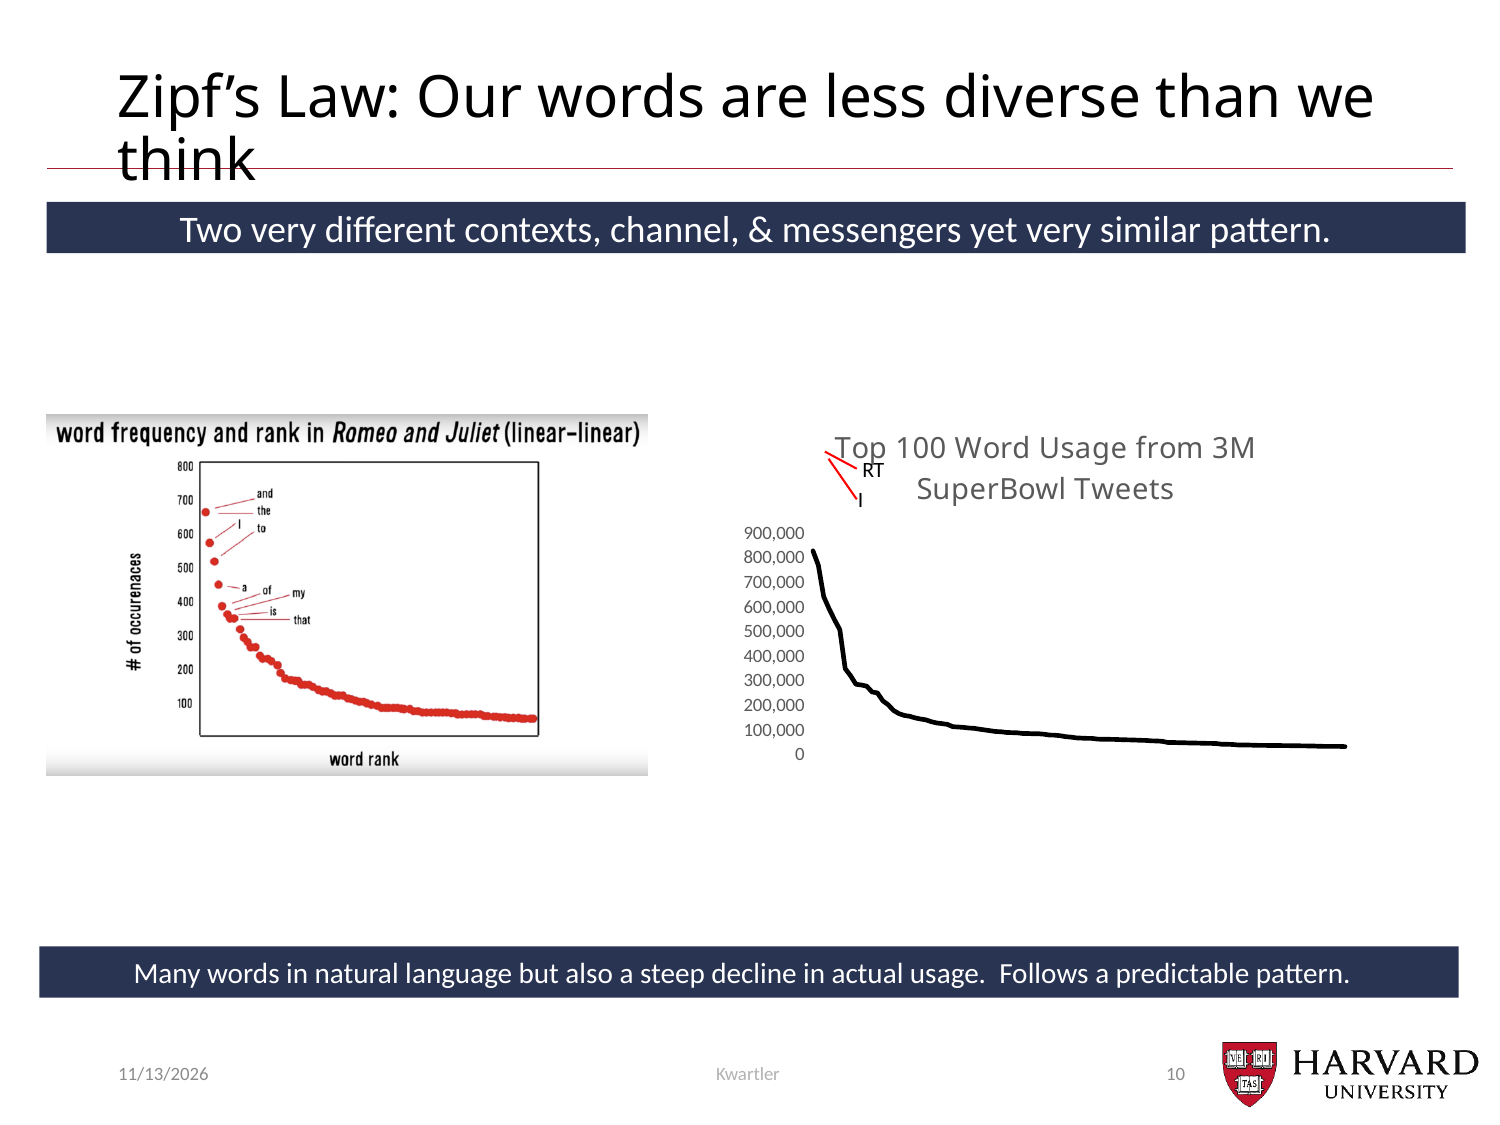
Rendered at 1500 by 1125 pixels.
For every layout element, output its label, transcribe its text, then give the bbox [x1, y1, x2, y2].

picture [46, 414, 648, 776]
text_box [824, 451, 857, 469]
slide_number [103, 1042, 441, 1103]
text_box Two very different contexts, channel, & messengers yet very similar pattern. [46, 201, 1467, 254]
text_box Many words in natural language but also a steep decline in actual usage. Follows a predictable pattern. [38, 945, 1460, 999]
picture [1200, 1024, 1500, 1125]
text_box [828, 458, 857, 500]
chart [730, 403, 1361, 773]
footer Kwartler [496, 1042, 1004, 1103]
slide_number 10 [1059, 1042, 1200, 1103]
title Zipf’s Law: Our words are less diverse than we think [103, 59, 1397, 157]
